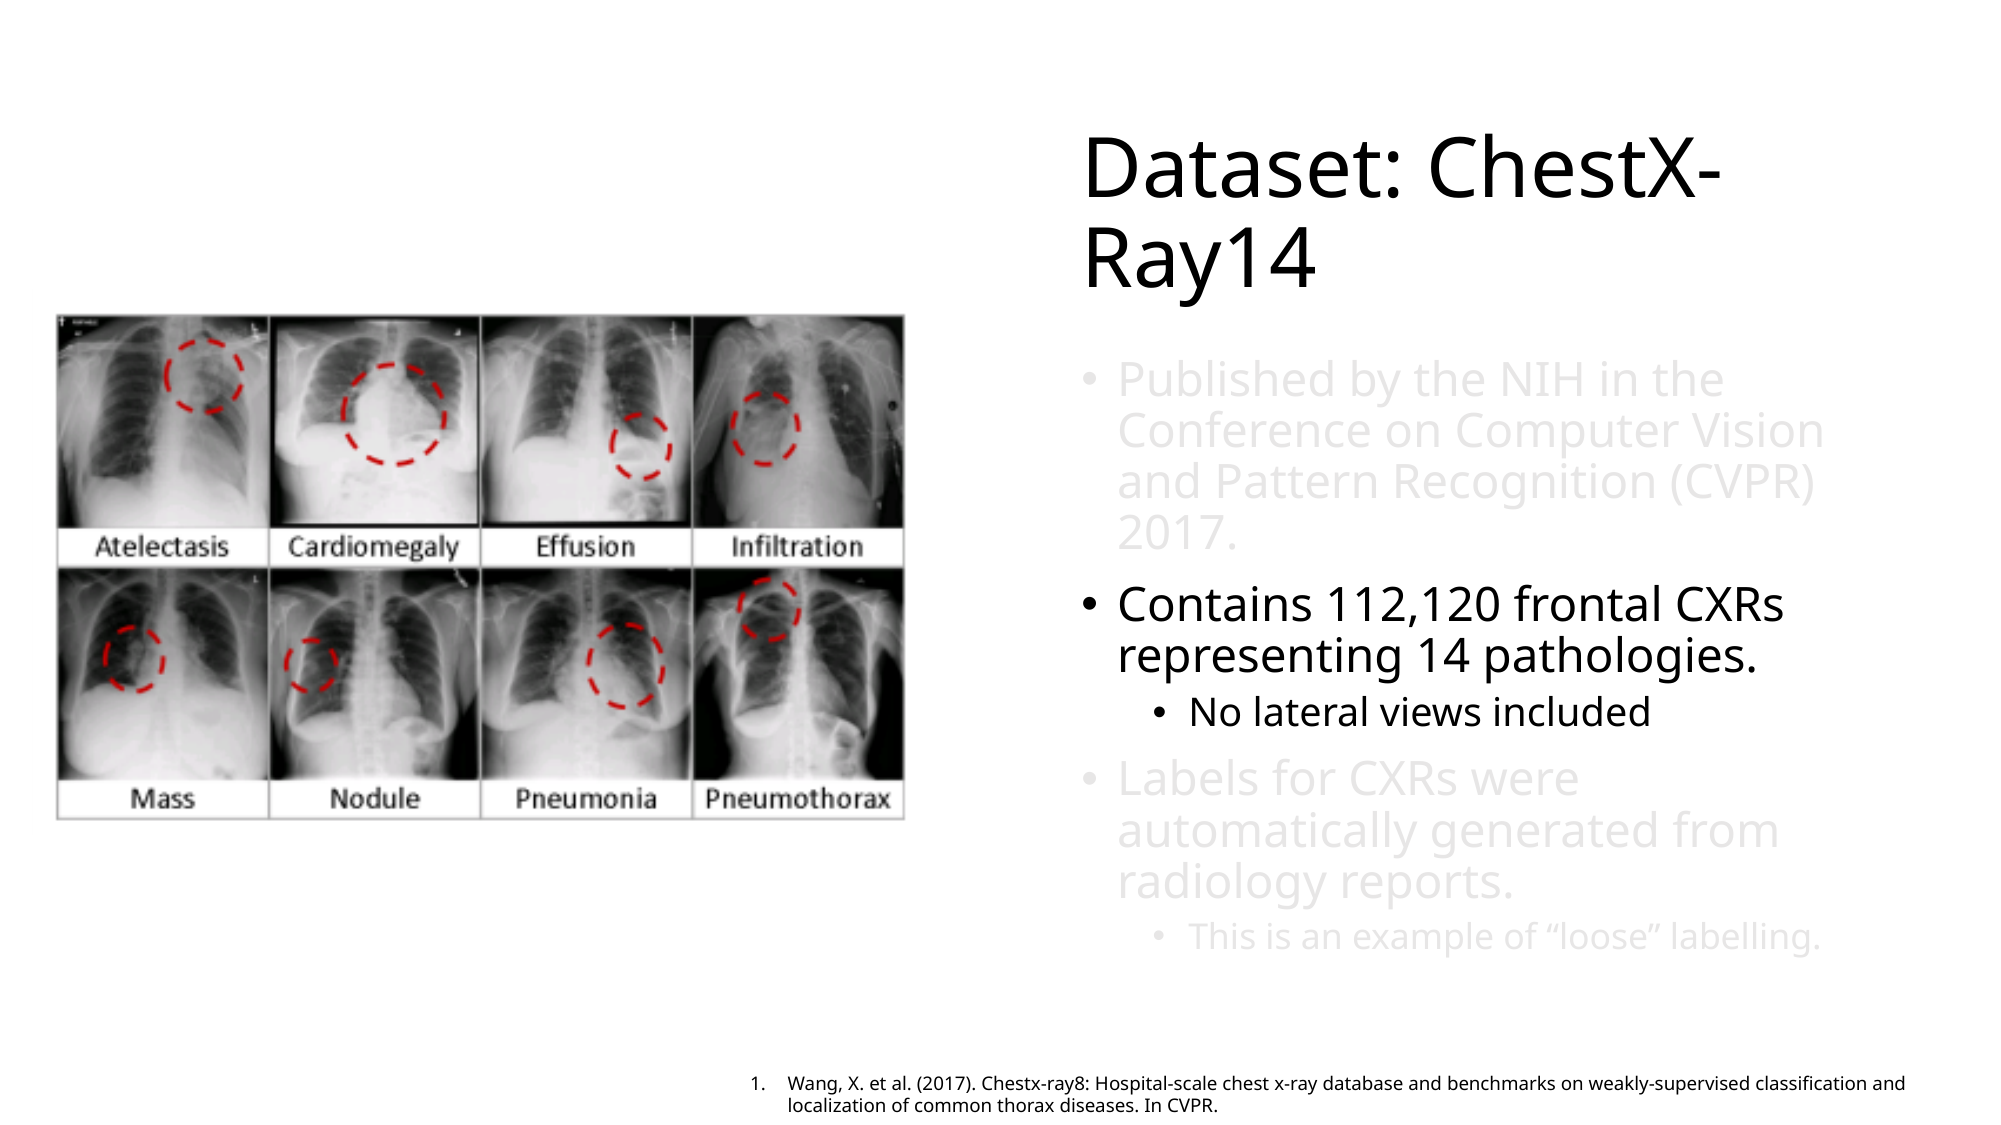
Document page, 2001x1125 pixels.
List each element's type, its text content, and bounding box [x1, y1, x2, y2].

title Dataset: ChestX-Ray14 [1066, 105, 1908, 326]
list Published by the NIH in the Conference on Computer Vision and Pattern Recognition (CVPR) 2017. Contains 112,120 frontal CXRs representing 14 pathologies. No lateral views included Labels for CXRs were automatically generated from radiology reports. This is an example of “loose” labelling. [1066, 348, 1908, 967]
text_box Wang, X. et al. (2017). Chestx-ray8: Hospital-scale chest x-ray database and benchmarks on weakly-supervised classification and localization of common thorax diseases. In CVPR. [735, 1064, 2000, 1125]
picture [31, 289, 962, 835]
